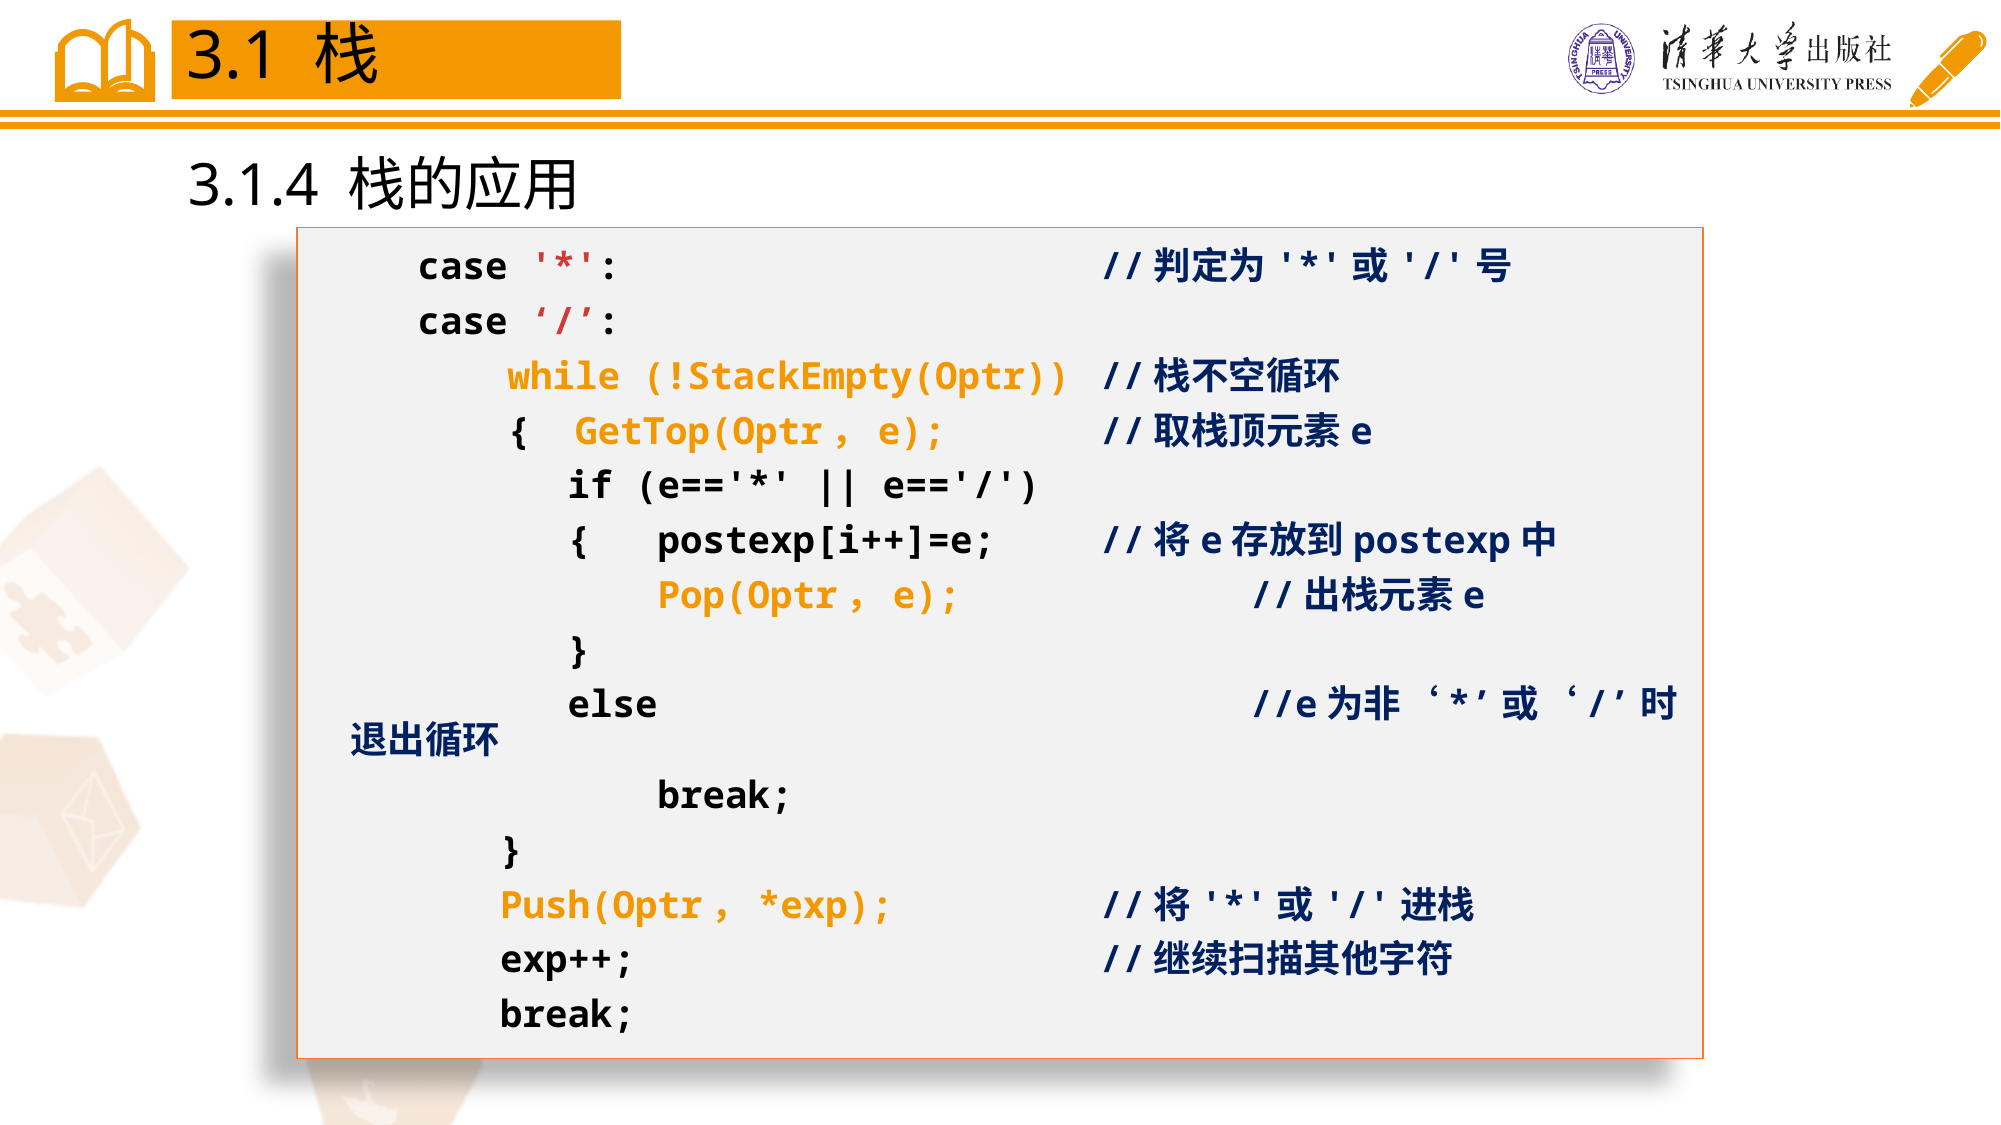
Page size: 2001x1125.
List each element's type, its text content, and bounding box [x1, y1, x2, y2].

picture [1936, 78, 1948, 90]
picture [1531, 0, 1973, 149]
text_box 3.1.4 栈的应用 [173, 153, 1532, 225]
text_box case '*': //判定为'*'或'/'号 case ‘/’: while (!StackEmpty(Optr)) //栈不空循环 { GetTop(Optr，e); //取栈顶元素e if (e=='*' || e=='/') { postexp[i++]=e; //将e存放到postexp中 Pop(Optr，e); //出栈元素e } else //e为非‘*’或‘/’时退出循环 break; } Push(Optr，*exp); //将'*'或'/'进栈 exp++; //继续扫描其他字符 break; [296, 227, 1704, 1059]
text_box 3.1 栈 [171, 20, 622, 100]
